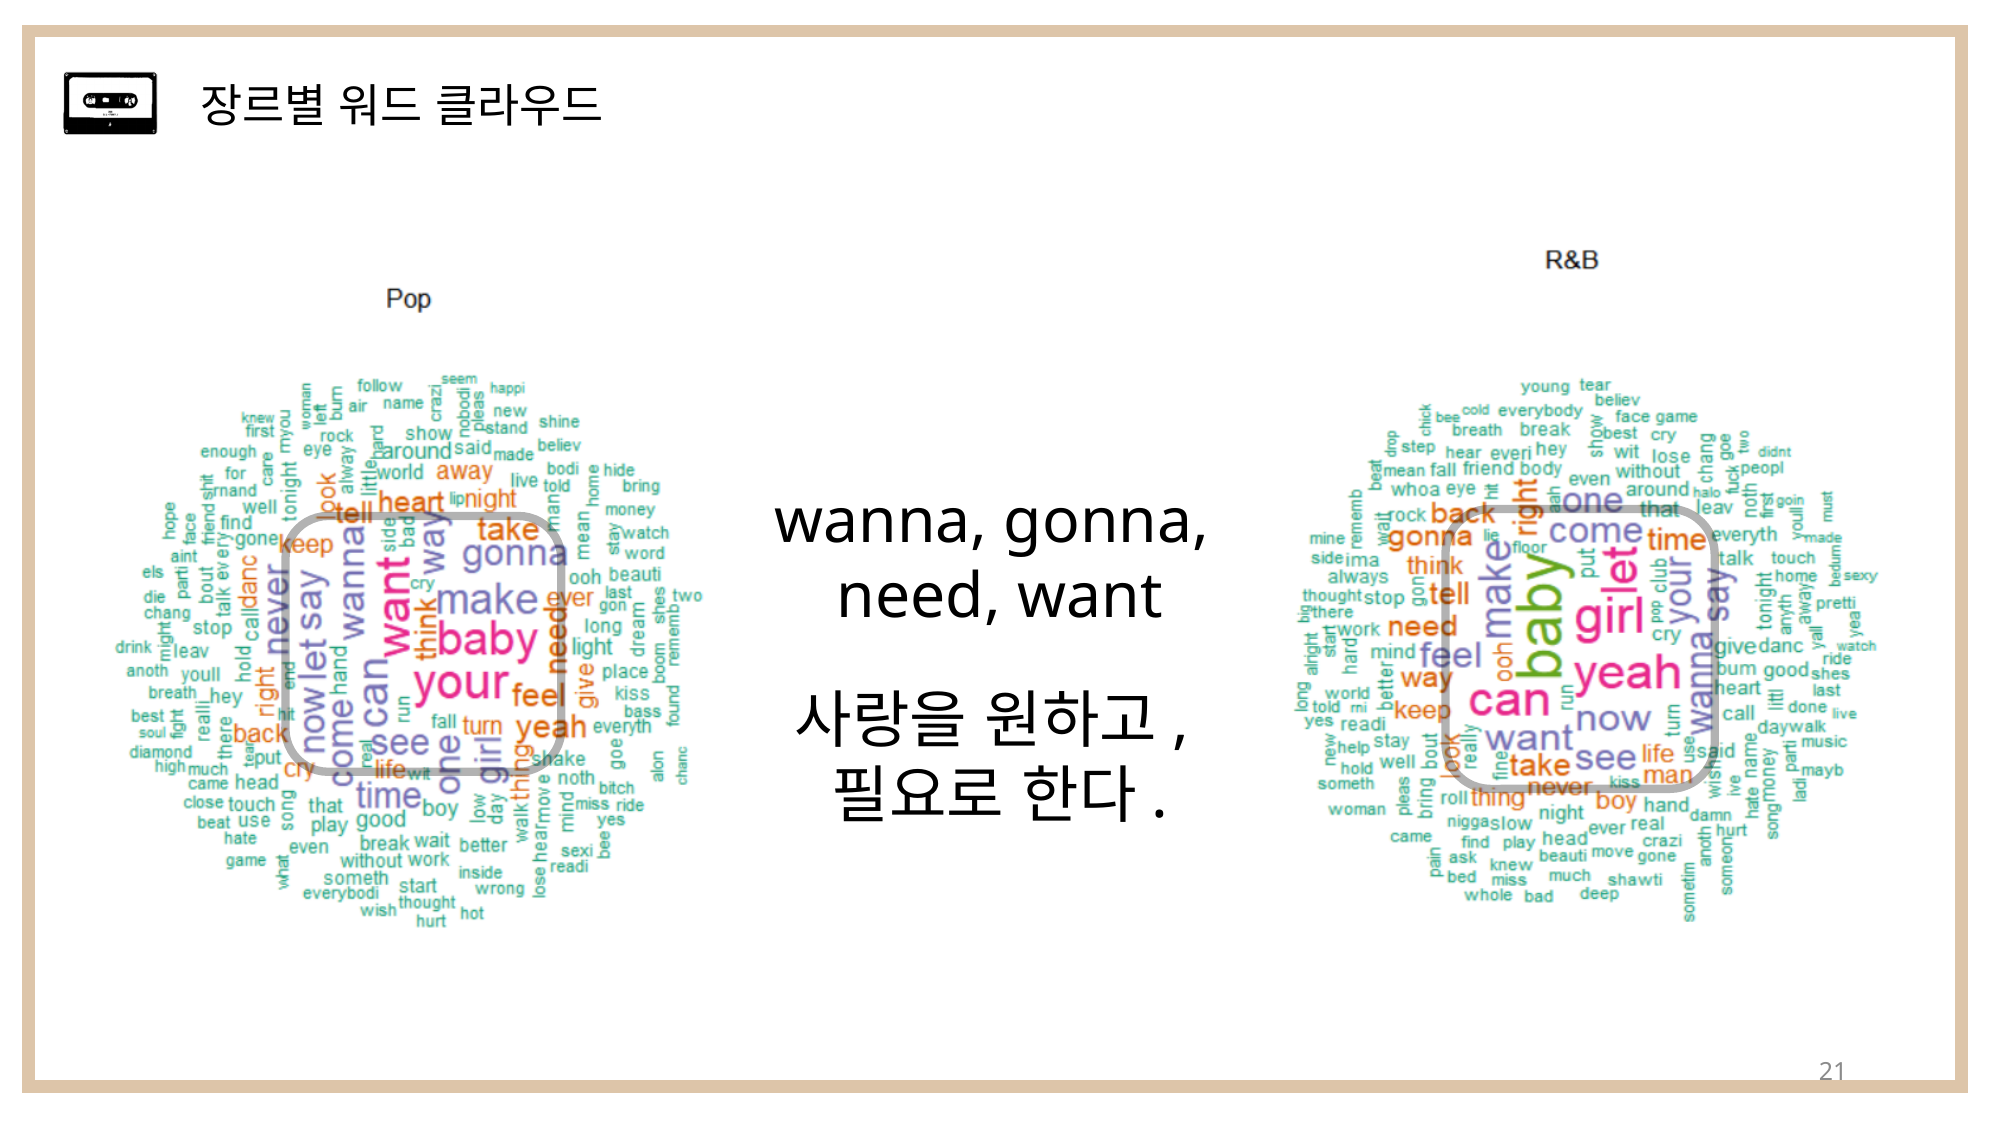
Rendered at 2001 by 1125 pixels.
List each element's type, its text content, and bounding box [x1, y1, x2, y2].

slide_number 21 [1412, 1042, 1863, 1103]
text_box 장르별 워드 클라우드 [162, 69, 1000, 139]
text_box wanna, gonna, need, want 사랑을 원하고, 필요로 한다. [737, 472, 1226, 838]
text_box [61, 252, 735, 974]
text_box [27, 30, 1962, 1087]
picture [61, 54, 162, 155]
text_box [1226, 208, 1921, 952]
